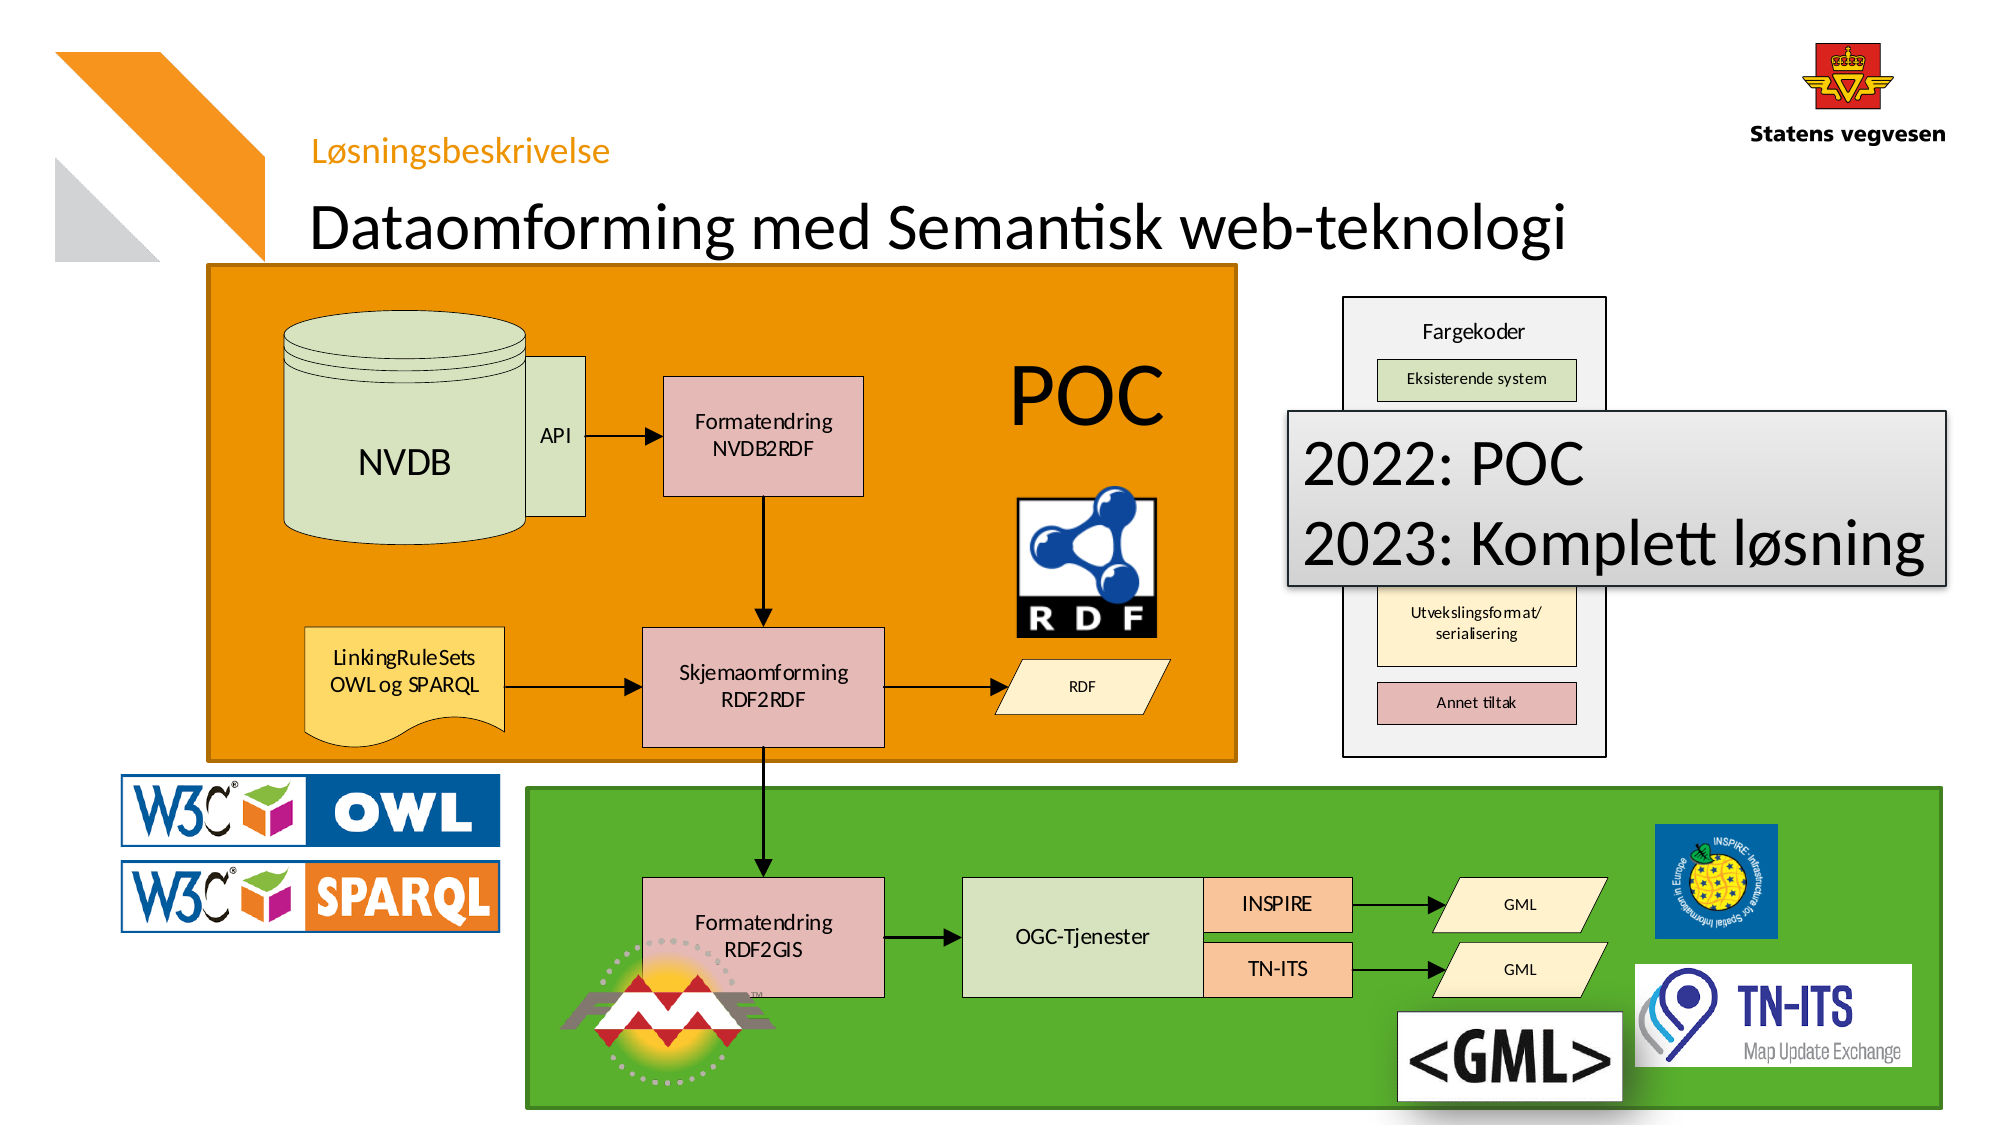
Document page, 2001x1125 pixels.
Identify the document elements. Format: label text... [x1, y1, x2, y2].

picture [1655, 824, 1778, 940]
text_box [1613, 786, 1943, 1110]
picture [114, 291, 1610, 1086]
text_box 2022: POC 2023: Komplett løsning [1613, 410, 1947, 587]
picture [1635, 963, 1912, 1068]
picture [1397, 1011, 1623, 1102]
text_box [525, 1009, 1392, 1110]
subtitle Løsningsbeskrivelse [311, 125, 1942, 182]
text_box [206, 263, 1238, 763]
title Dataomforming med Semantisk web-teknologi [309, 182, 1940, 265]
picture [1751, 43, 1945, 146]
picture [55, 52, 265, 262]
